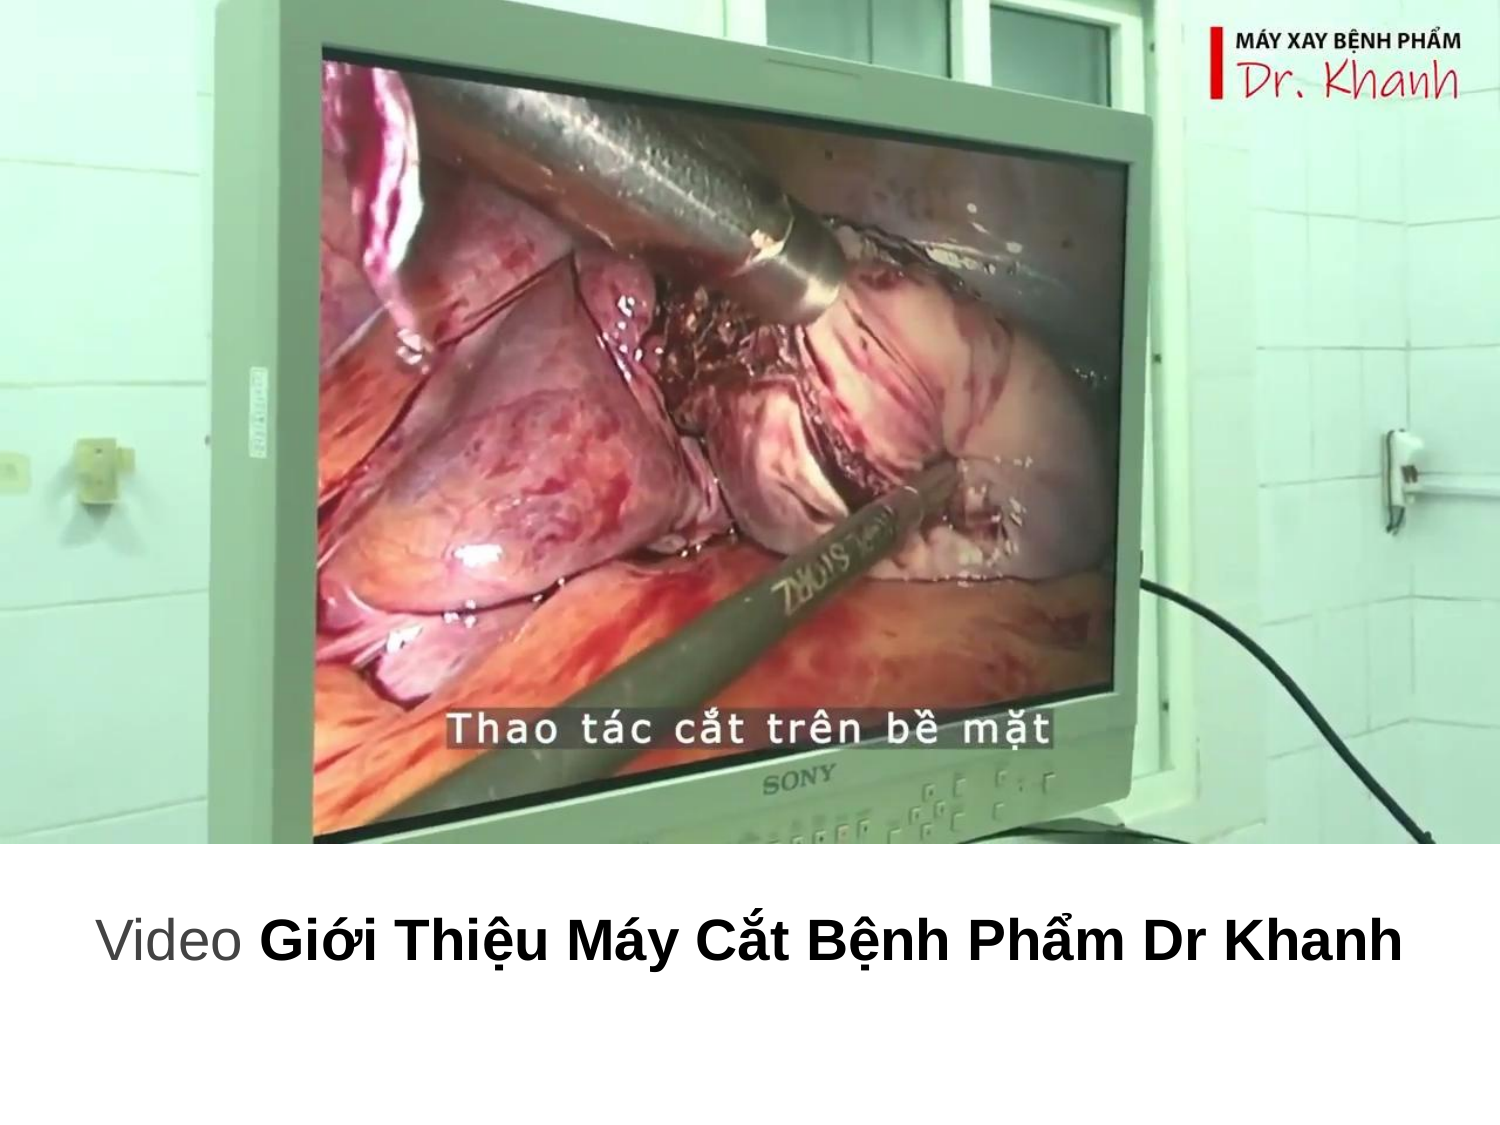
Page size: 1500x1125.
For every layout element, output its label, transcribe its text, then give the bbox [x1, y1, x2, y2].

title Video Giới Thiệu Máy Cắt Bệnh Phẩm Dr Khanh [0, 879, 1500, 980]
picture [0, 0, 1500, 844]
